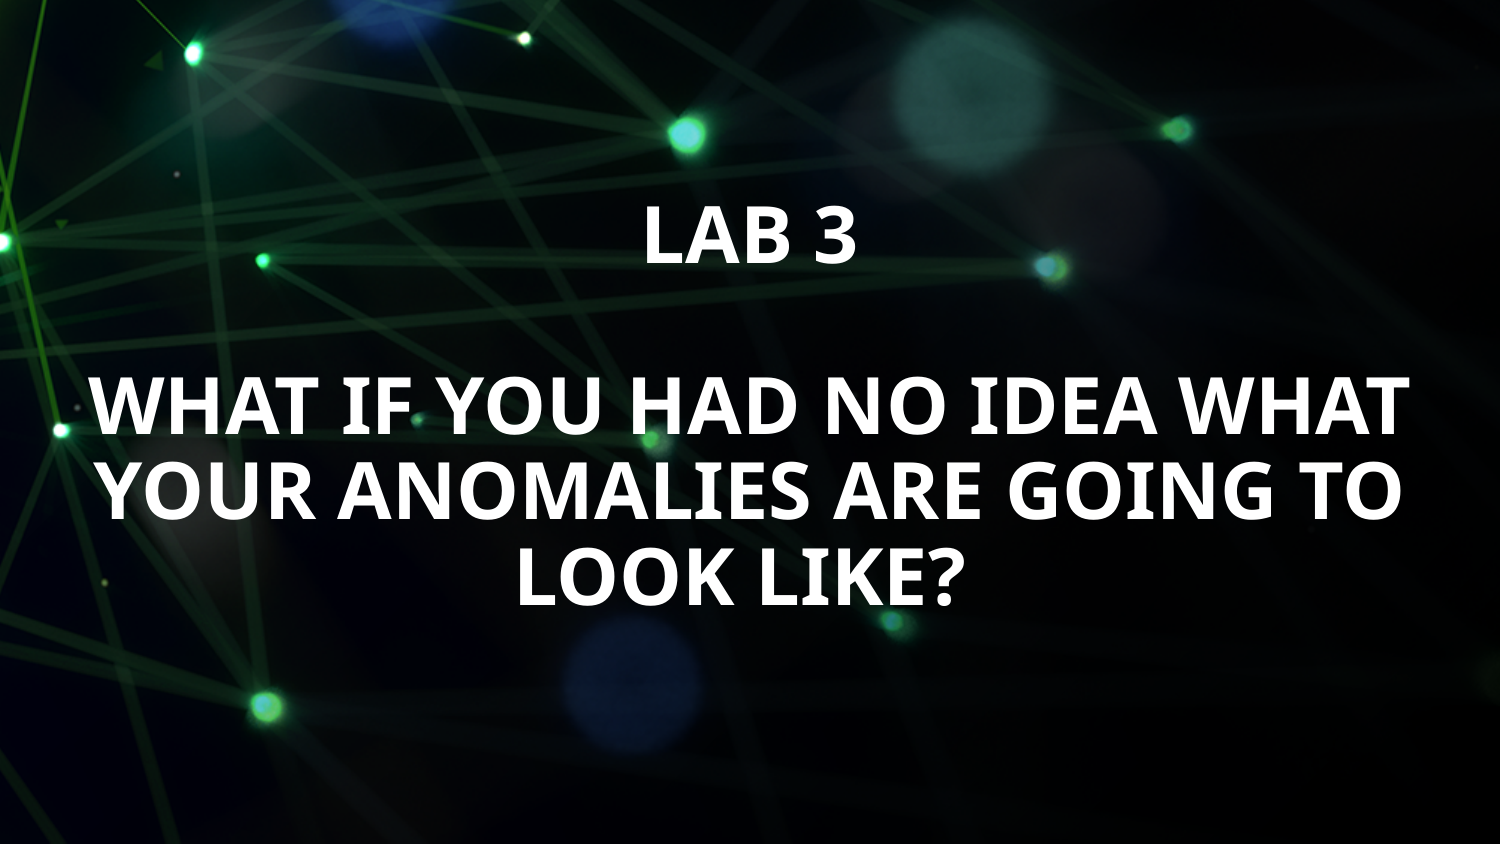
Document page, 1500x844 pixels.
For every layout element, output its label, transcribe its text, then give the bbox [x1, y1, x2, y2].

picture [0, 0, 1500, 844]
title LAB 3 WHAT IF YOU HAD NO IDEA WHAT YOUR ANOMALIES ARE GOING TO LOOK LIKE? [72, 526, 1429, 715]
